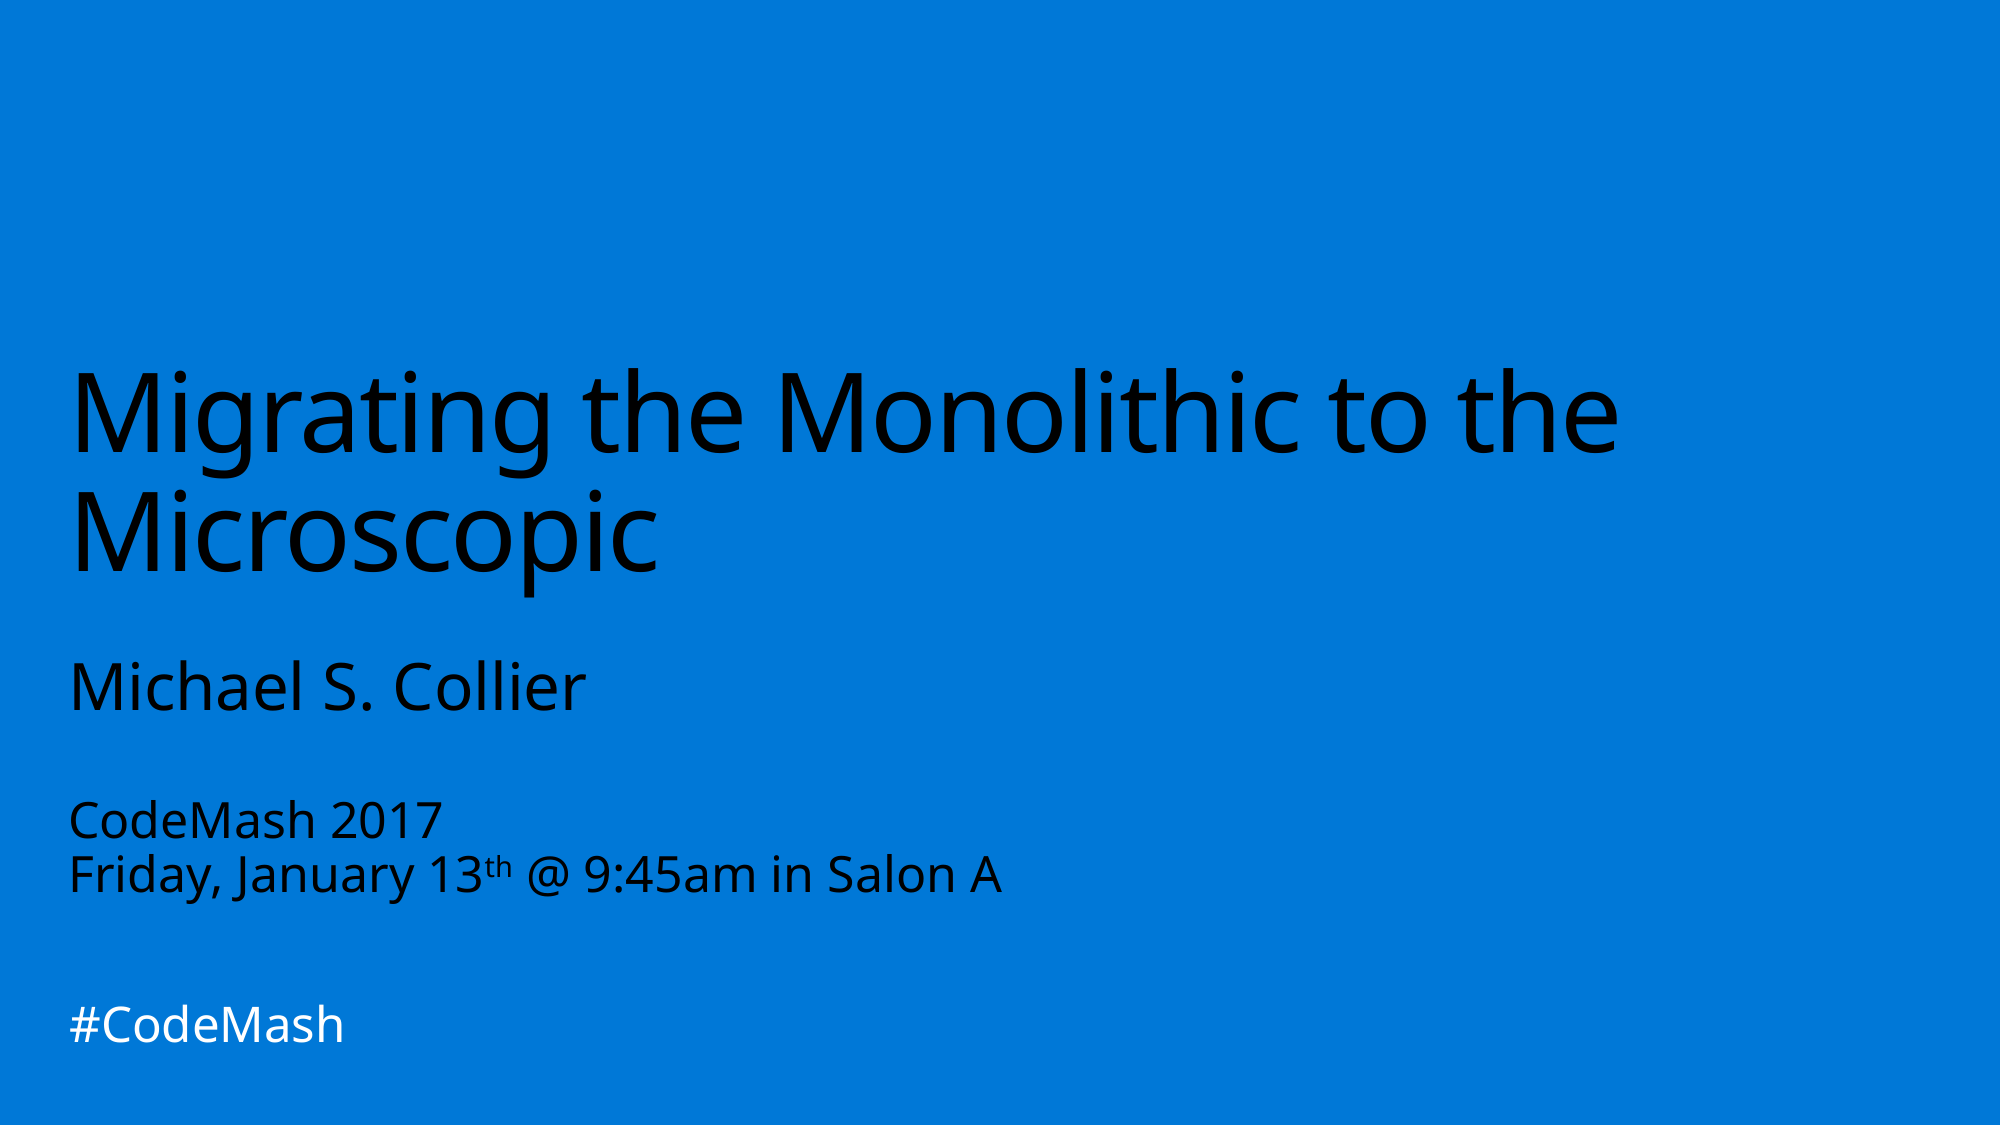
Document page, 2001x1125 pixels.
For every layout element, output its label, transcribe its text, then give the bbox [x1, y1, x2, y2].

list Michael S. Collier CodeMash 2017 Friday, January 13th @ 9:45am in Salon A [44, 636, 1662, 931]
title Migrating the Monolithic to the Microscopic [44, 341, 1924, 636]
